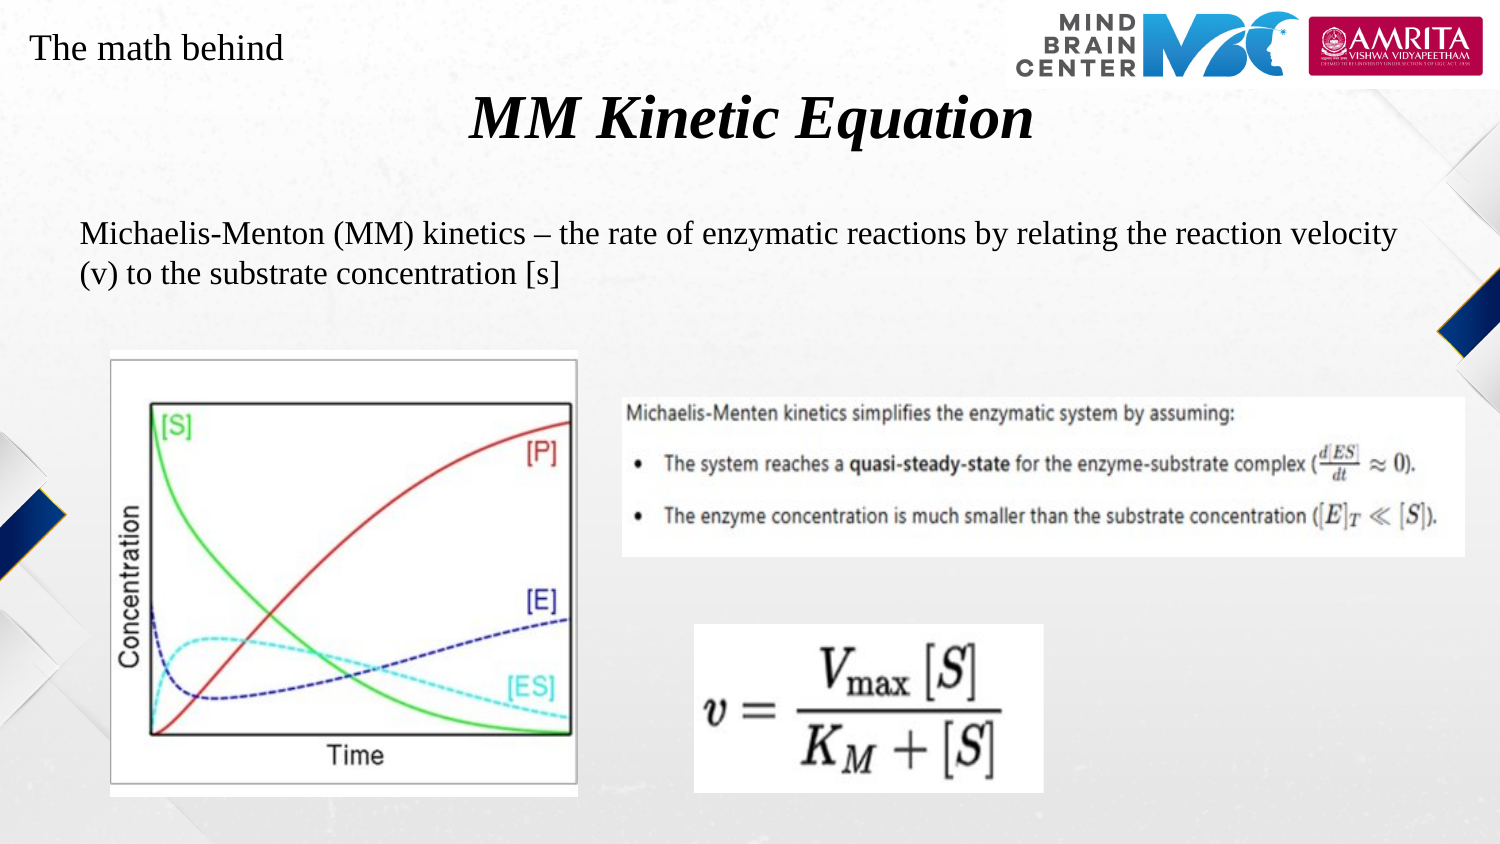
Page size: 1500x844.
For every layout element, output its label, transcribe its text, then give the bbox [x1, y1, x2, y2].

title MM Kinetic Equation [454, 60, 1092, 155]
picture [0, 0, 1500, 844]
text_box The math behind [14, 7, 407, 59]
text_box Michaelis-Menton (MM) kinetics – the rate of enzymatic reactions by relating the reaction velocity (v) to the substrate concentration [s] [64, 203, 1436, 299]
